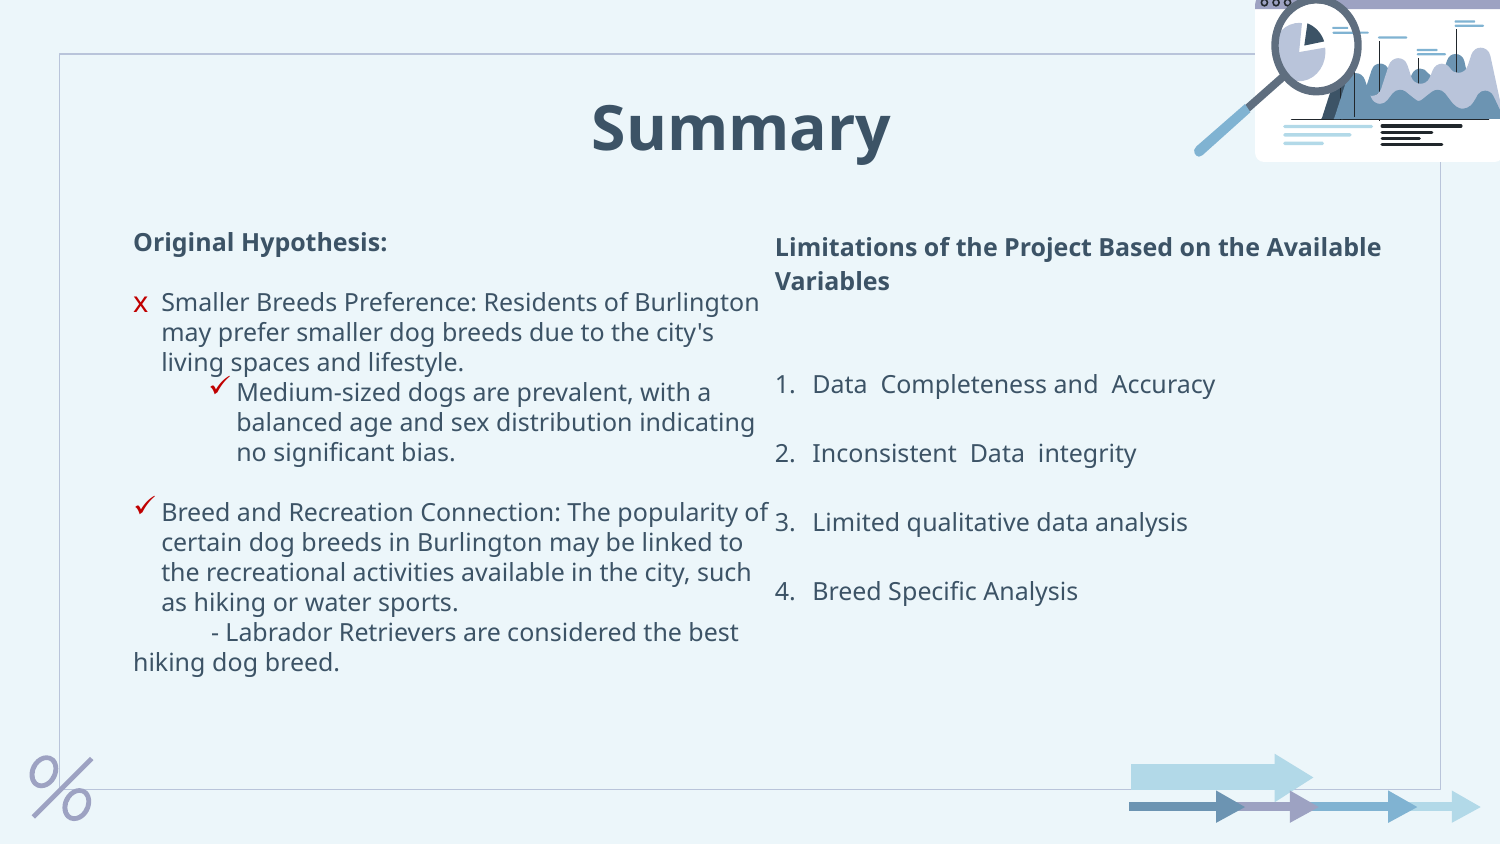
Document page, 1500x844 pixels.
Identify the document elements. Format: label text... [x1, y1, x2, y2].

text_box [1193, 0, 1500, 163]
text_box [1270, 612, 1340, 844]
list Original Hypothesis: Smaller Breeds Preference: Residents of Burlington may prefer smaller dog breeds due to the city's living spaces and lifestyle. Medium-sized dogs are prevalent, with a balanced age and sex distribution indicating no significant bias. Breed and Recreation Connection: The popularity of certain dog breeds in Burlington may be linked to the recreational activities available in the city, such as hiking or water sports. - Labrador Retrievers are considered the best hiking dog breed. Limitations of the Project Based on the Available Variables Data Completeness and Accuracy Inconsistent Data integrity Limited qualitative data analysis Breed Specific Analysis [118, 211, 1432, 753]
title Summary [118, 72, 1189, 167]
